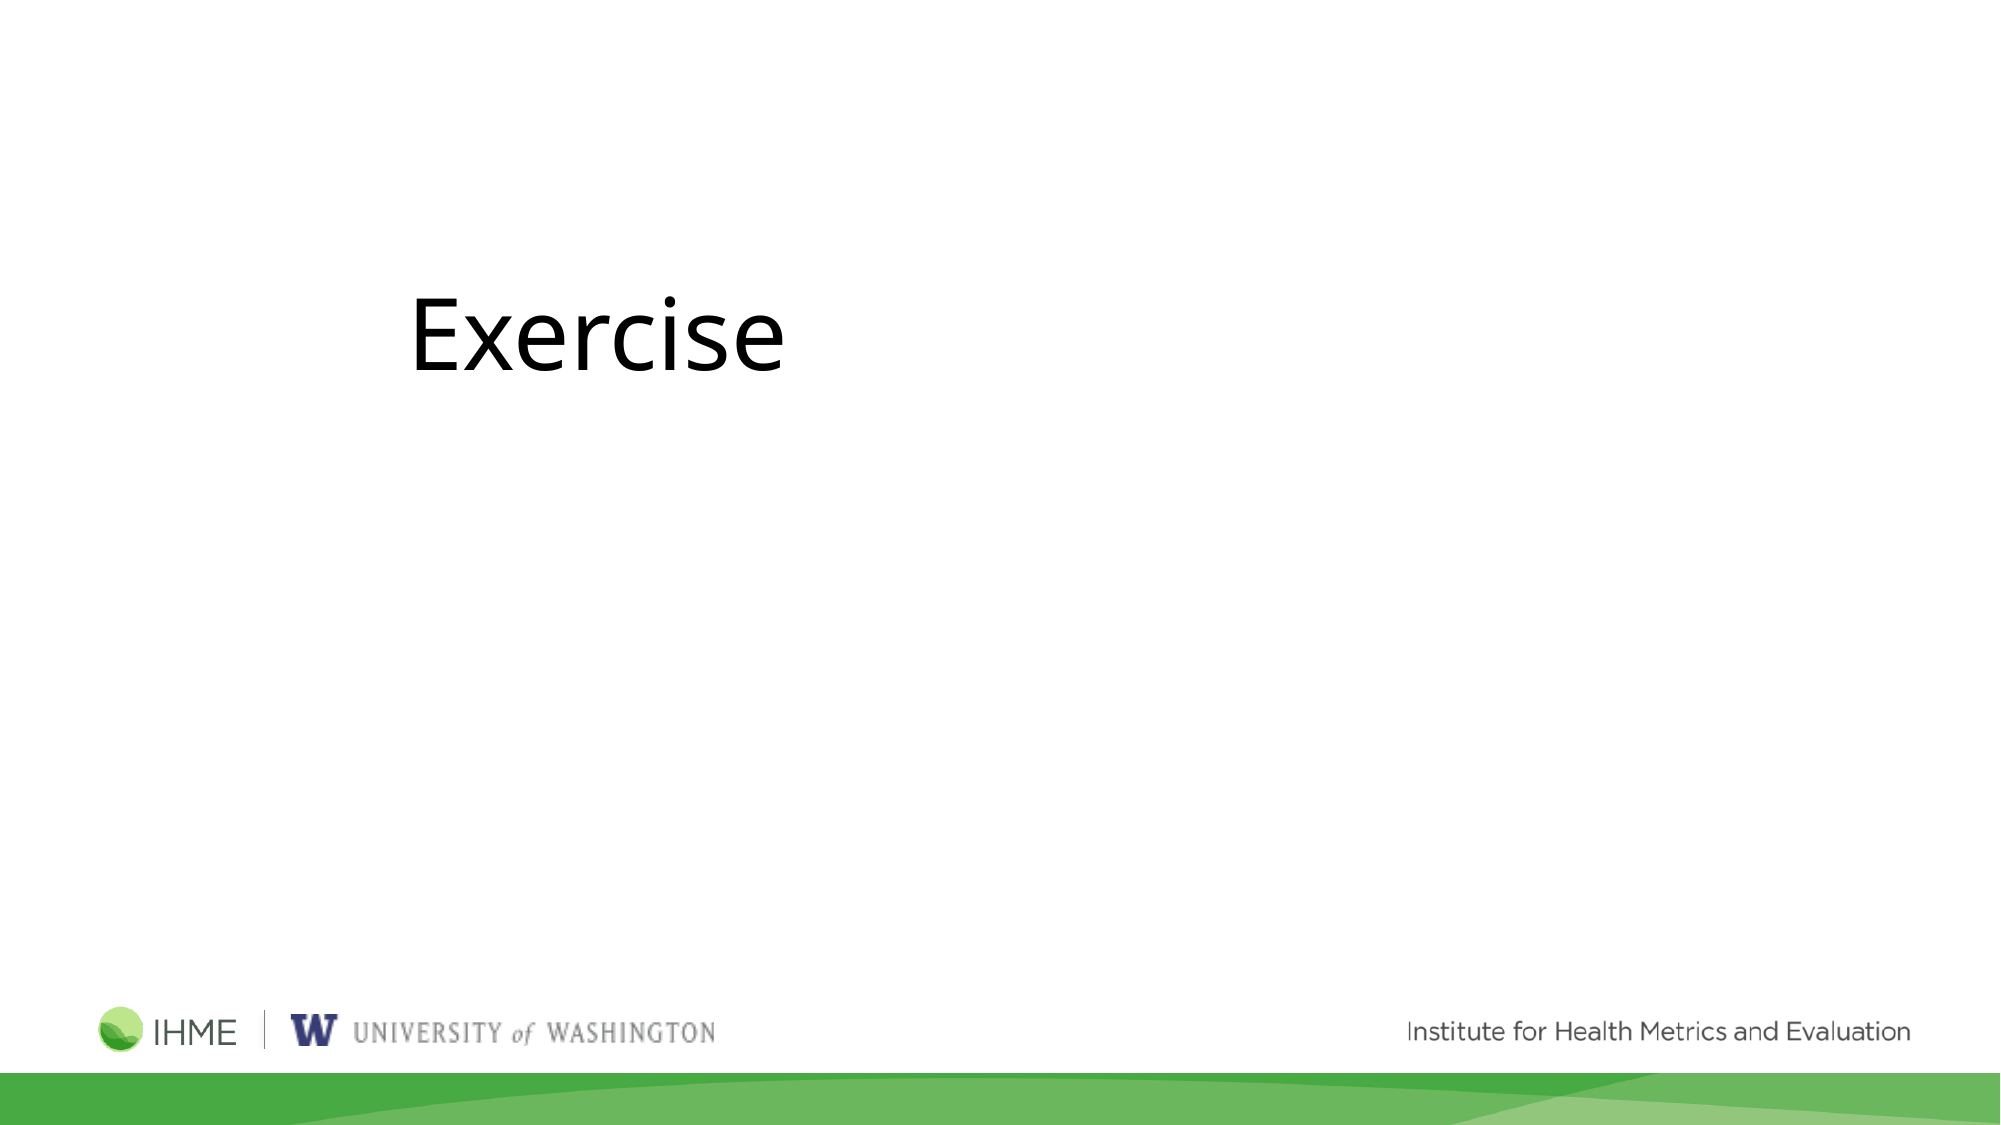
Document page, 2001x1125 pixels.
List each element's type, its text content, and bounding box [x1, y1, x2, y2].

picture [98, 1006, 236, 1052]
picture [0, 1073, 2001, 1125]
picture [1399, 1013, 1916, 1046]
title Exercise [392, 262, 1608, 469]
